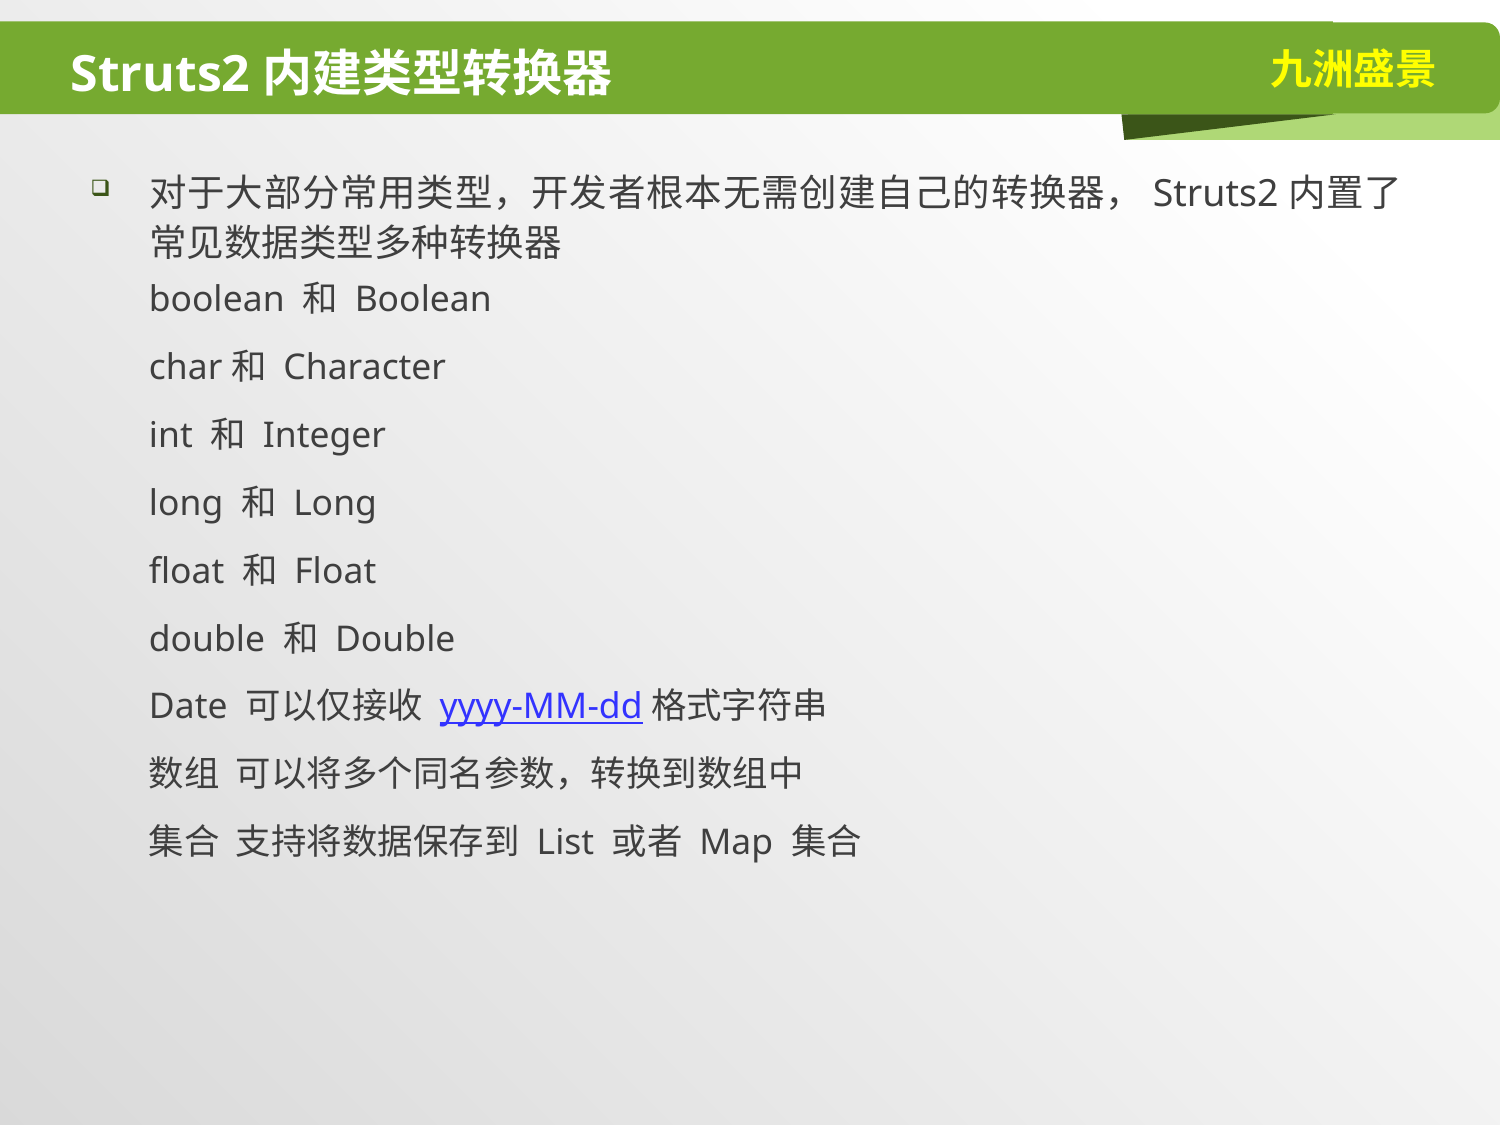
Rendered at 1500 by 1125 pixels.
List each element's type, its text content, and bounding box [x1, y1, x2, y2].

title Struts2内建类型转换器 [55, 25, 1318, 110]
list 对于大部分常用类型，开发者根本无需创建自己的转换器，Struts2内置了常见数据类型多种转换器 boolean 和 Boolean char和 Character int 和 Integer long 和 Long float 和 Float double 和 Double Date 可以仅接收 yyyy-MM-dd格式字符串 数组 可以将多个同名参数，转换到数组中 集合 支持将数据保存到 List 或者 Map 集合 [75, 157, 1418, 1052]
